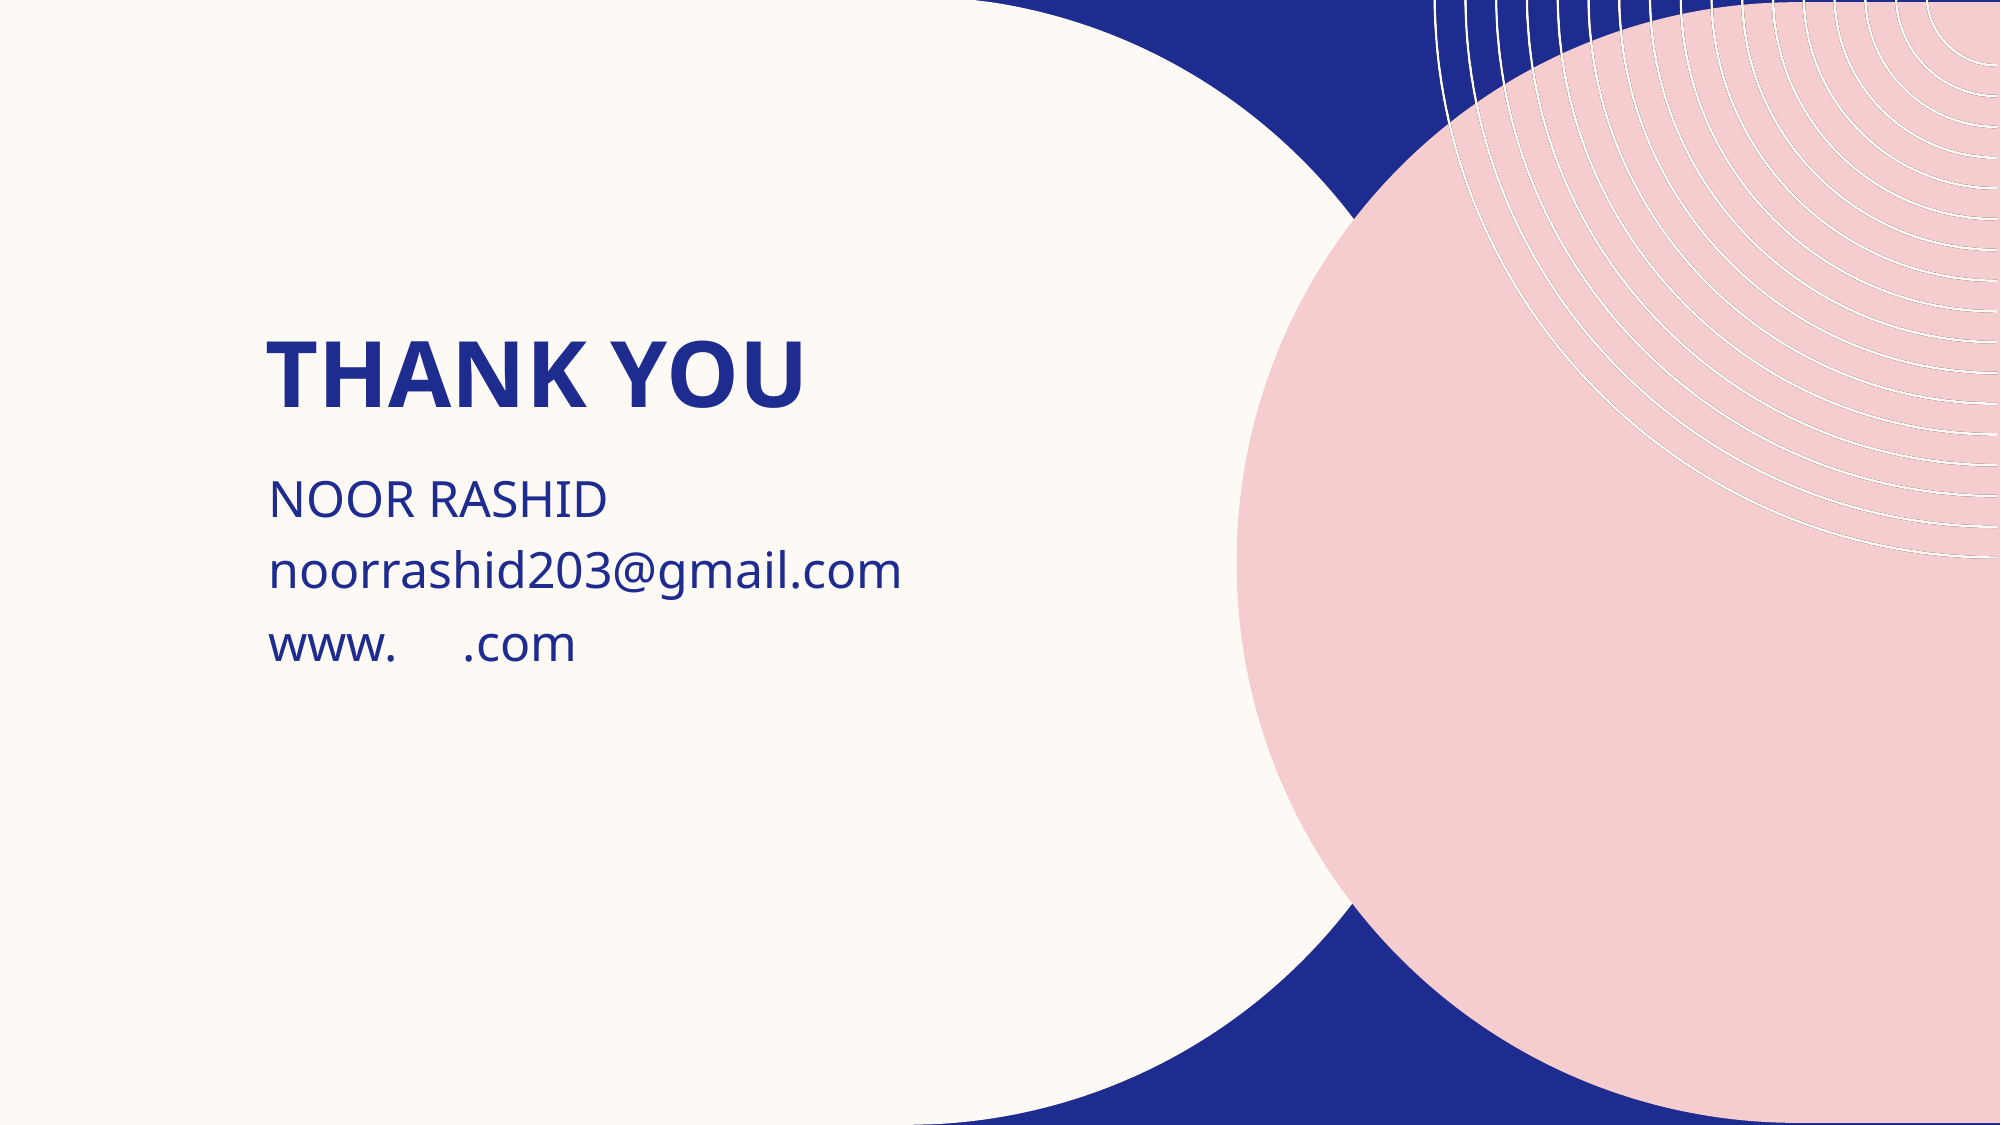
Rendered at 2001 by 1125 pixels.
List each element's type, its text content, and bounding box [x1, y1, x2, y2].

title THANK YOU [250, 323, 935, 434]
subtitle NOOR RASHID noorrashid203@gmail.com www. .com [253, 467, 938, 824]
picture [1433, 0, 1997, 559]
